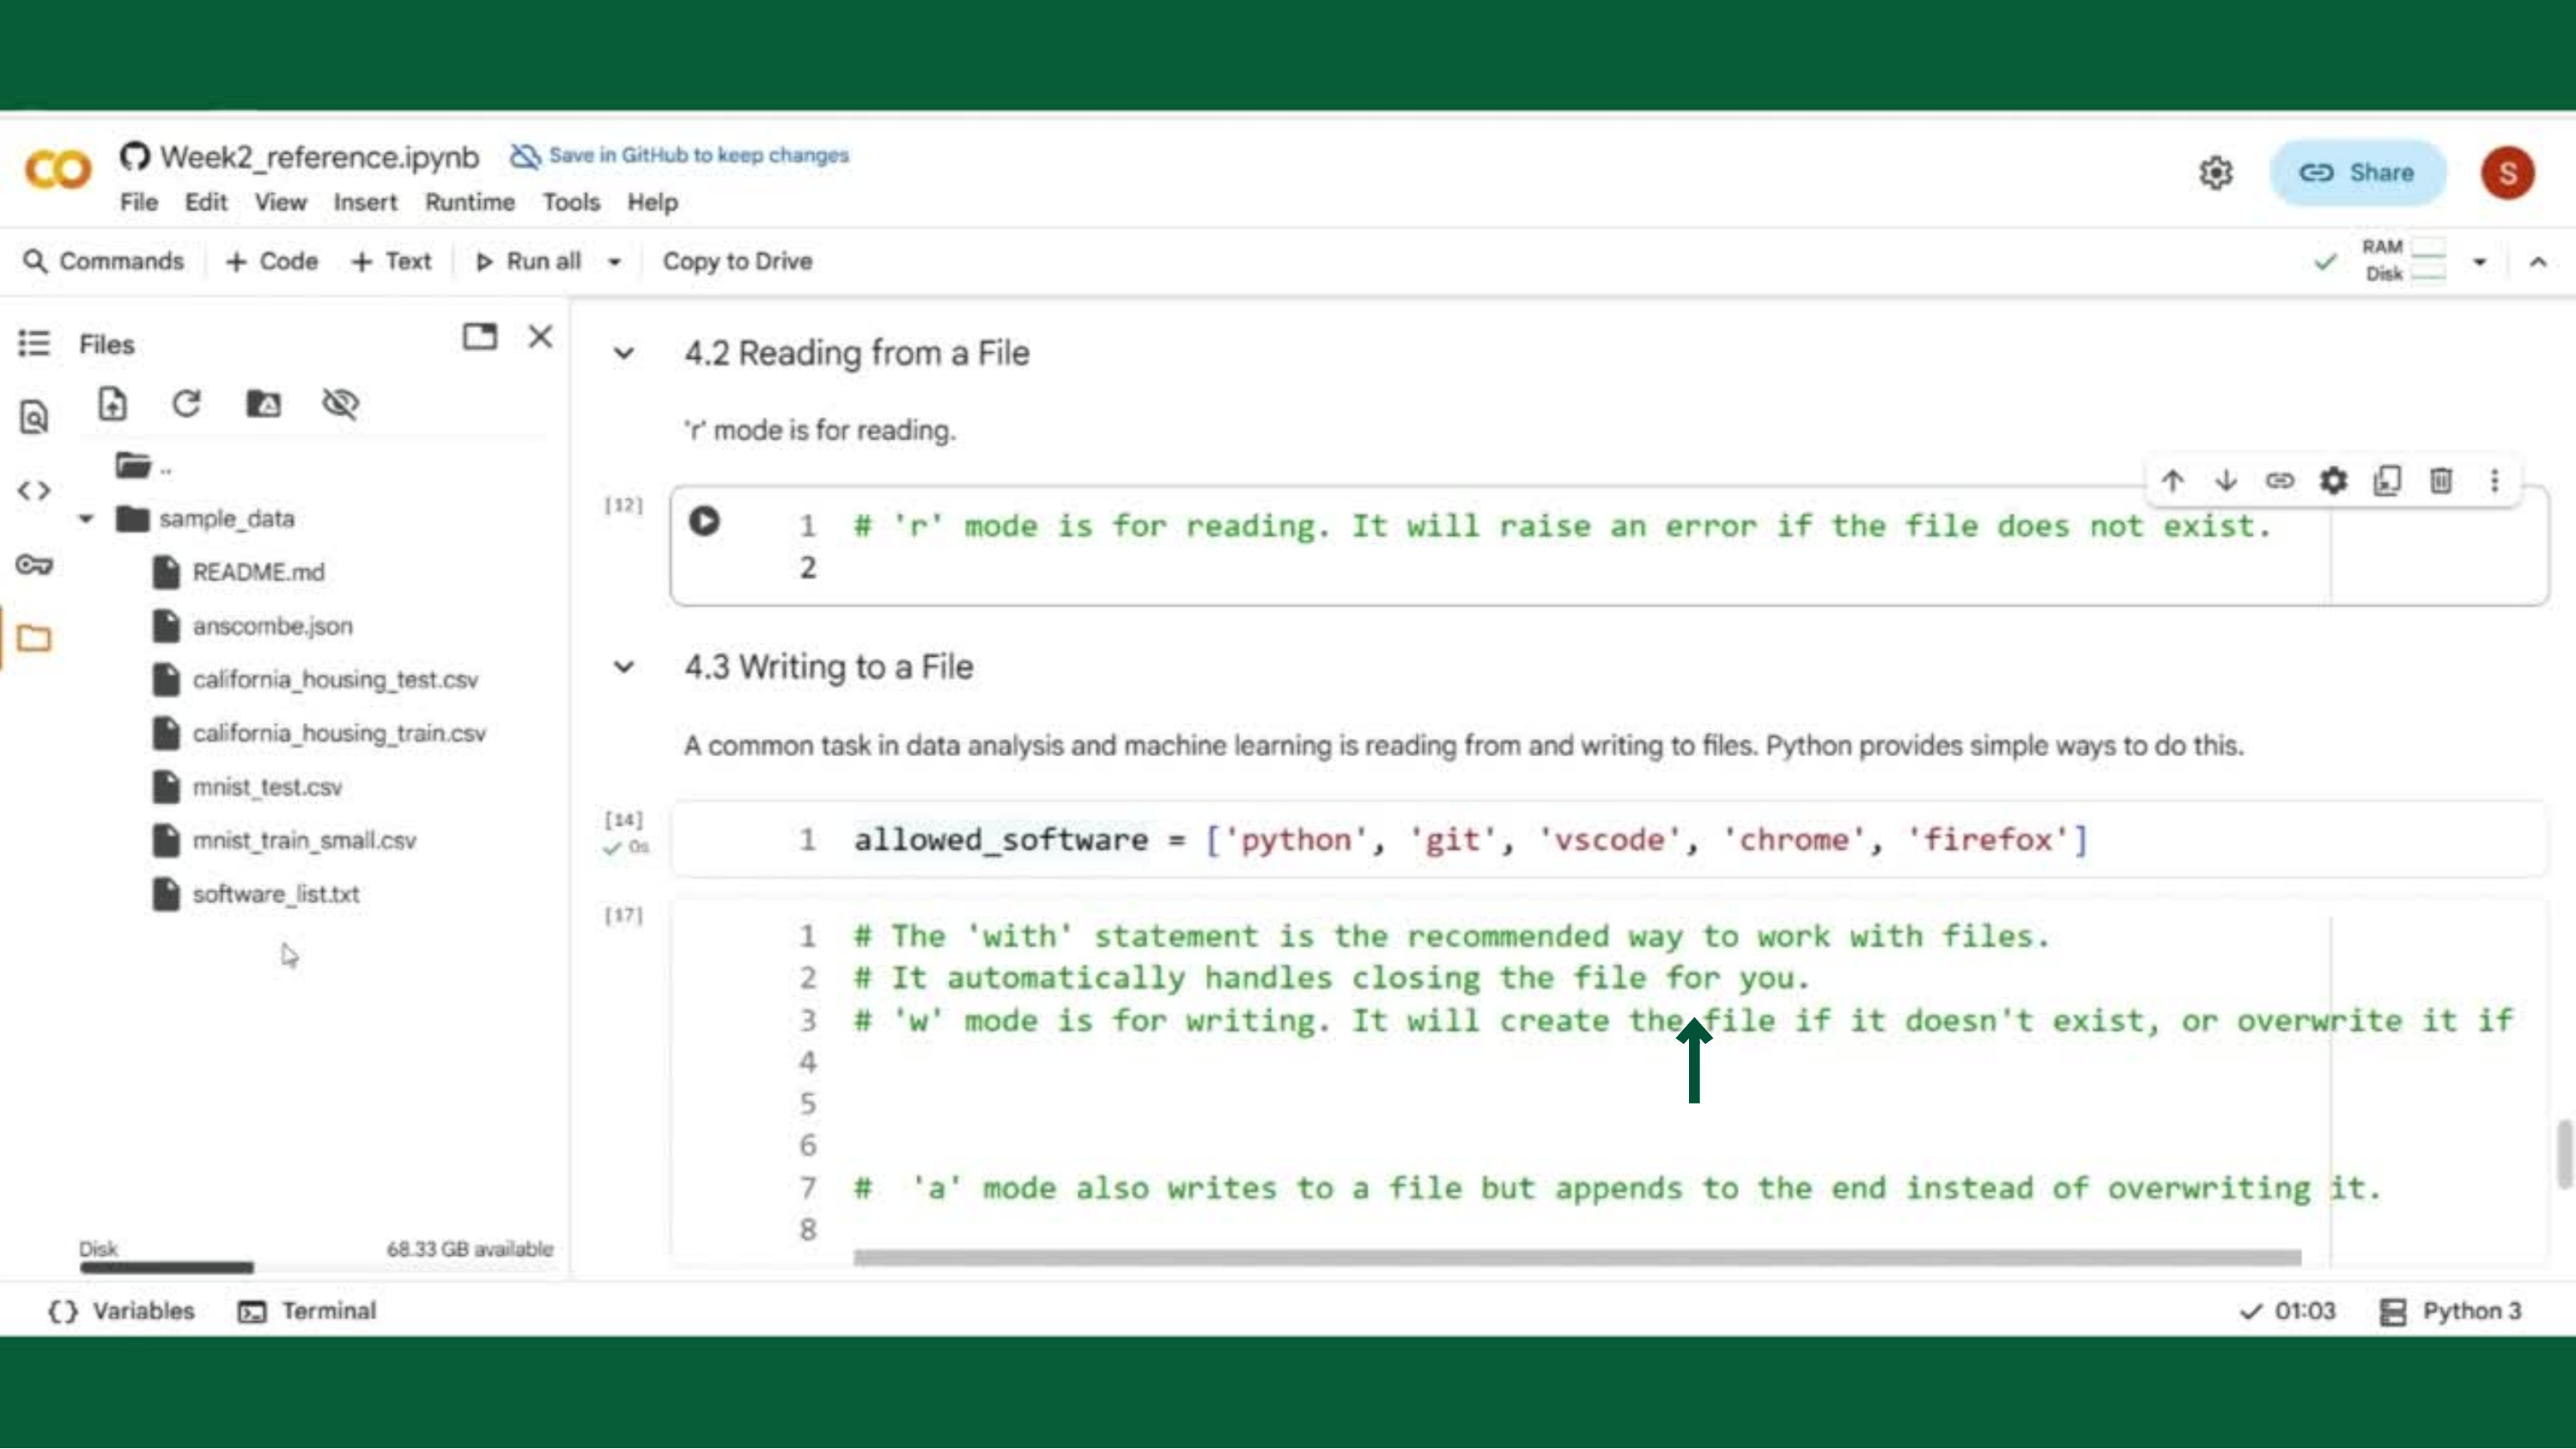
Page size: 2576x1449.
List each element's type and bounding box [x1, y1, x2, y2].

text_box [0, 0, 2576, 1449]
